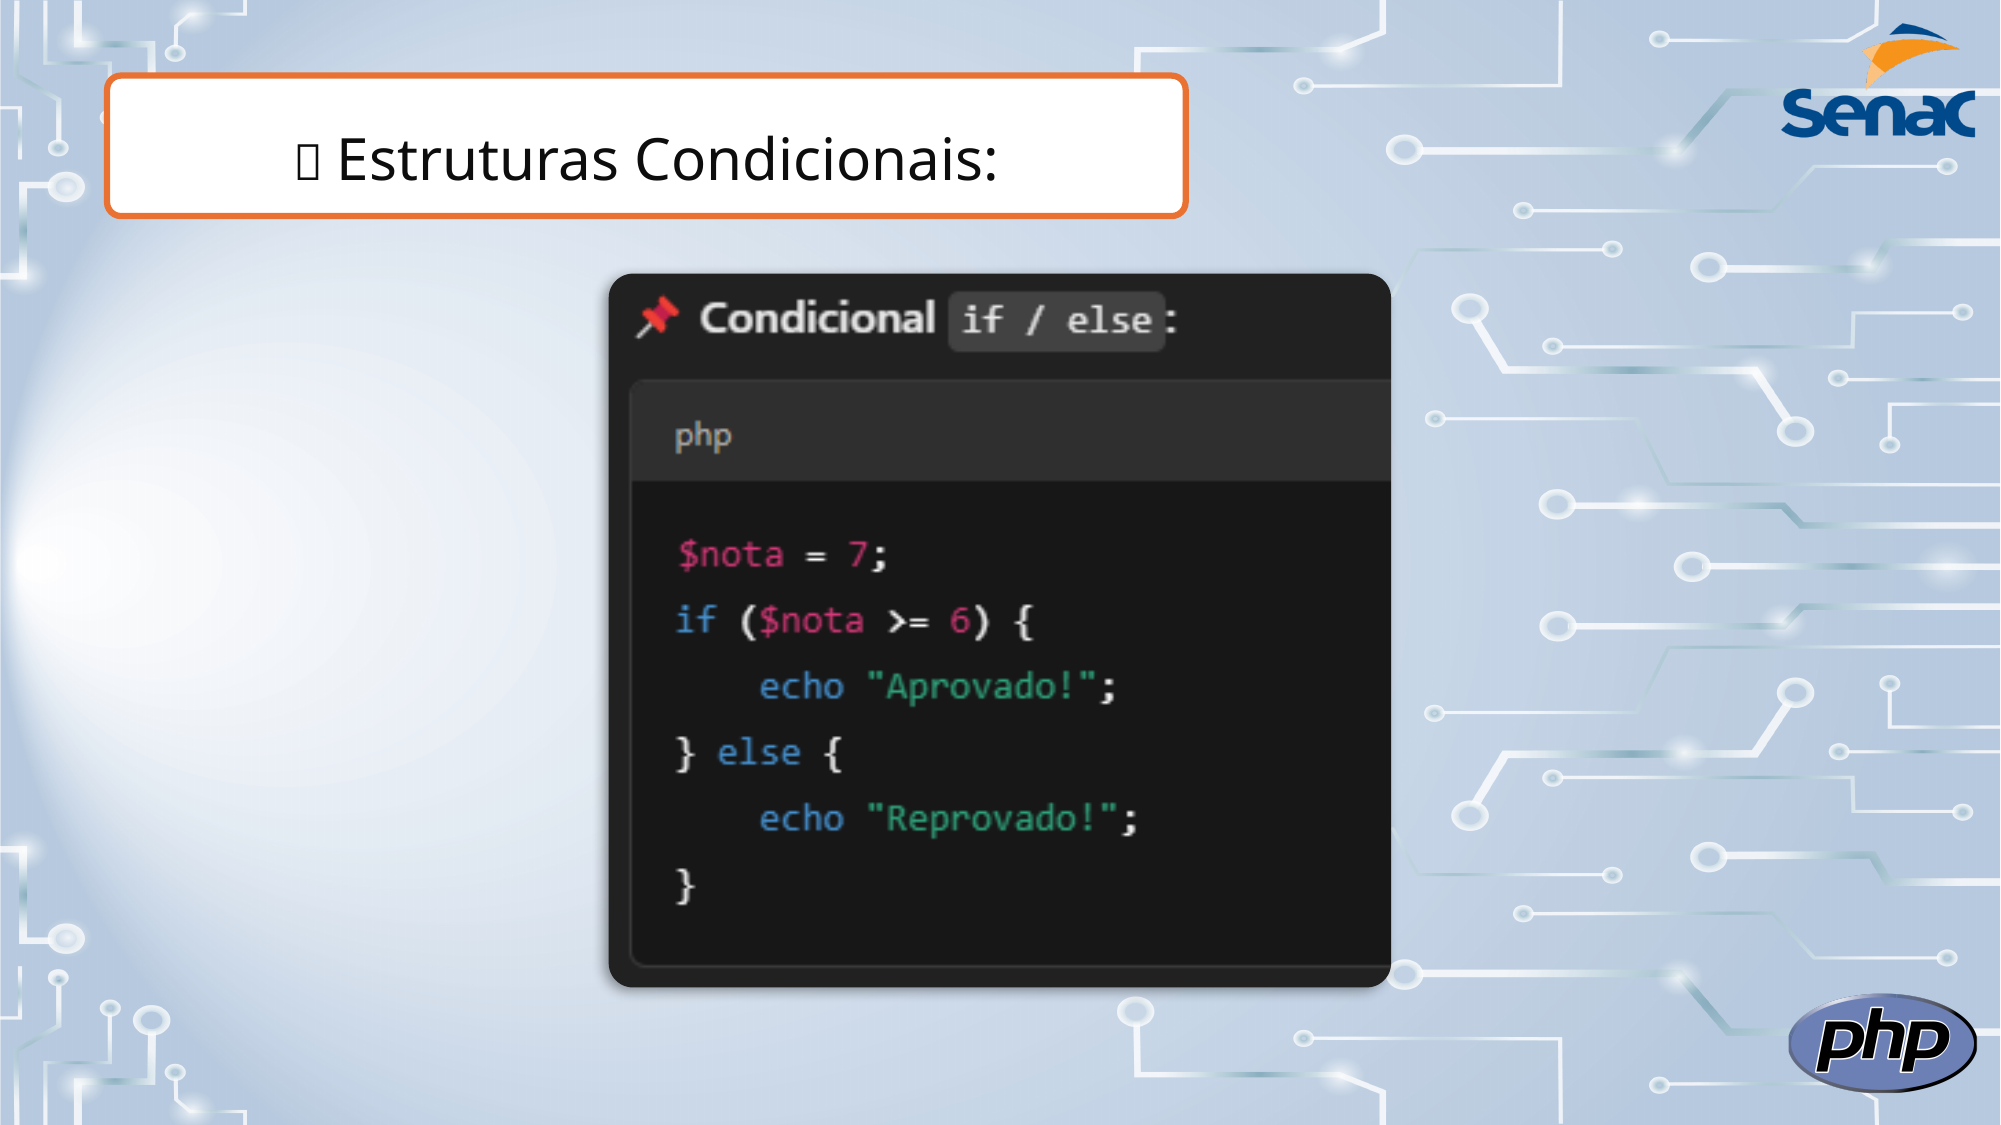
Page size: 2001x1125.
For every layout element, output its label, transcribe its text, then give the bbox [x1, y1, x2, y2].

picture [0, 0, 2001, 1125]
text_box 📌 Estruturas Condicionais: [105, 73, 1188, 218]
